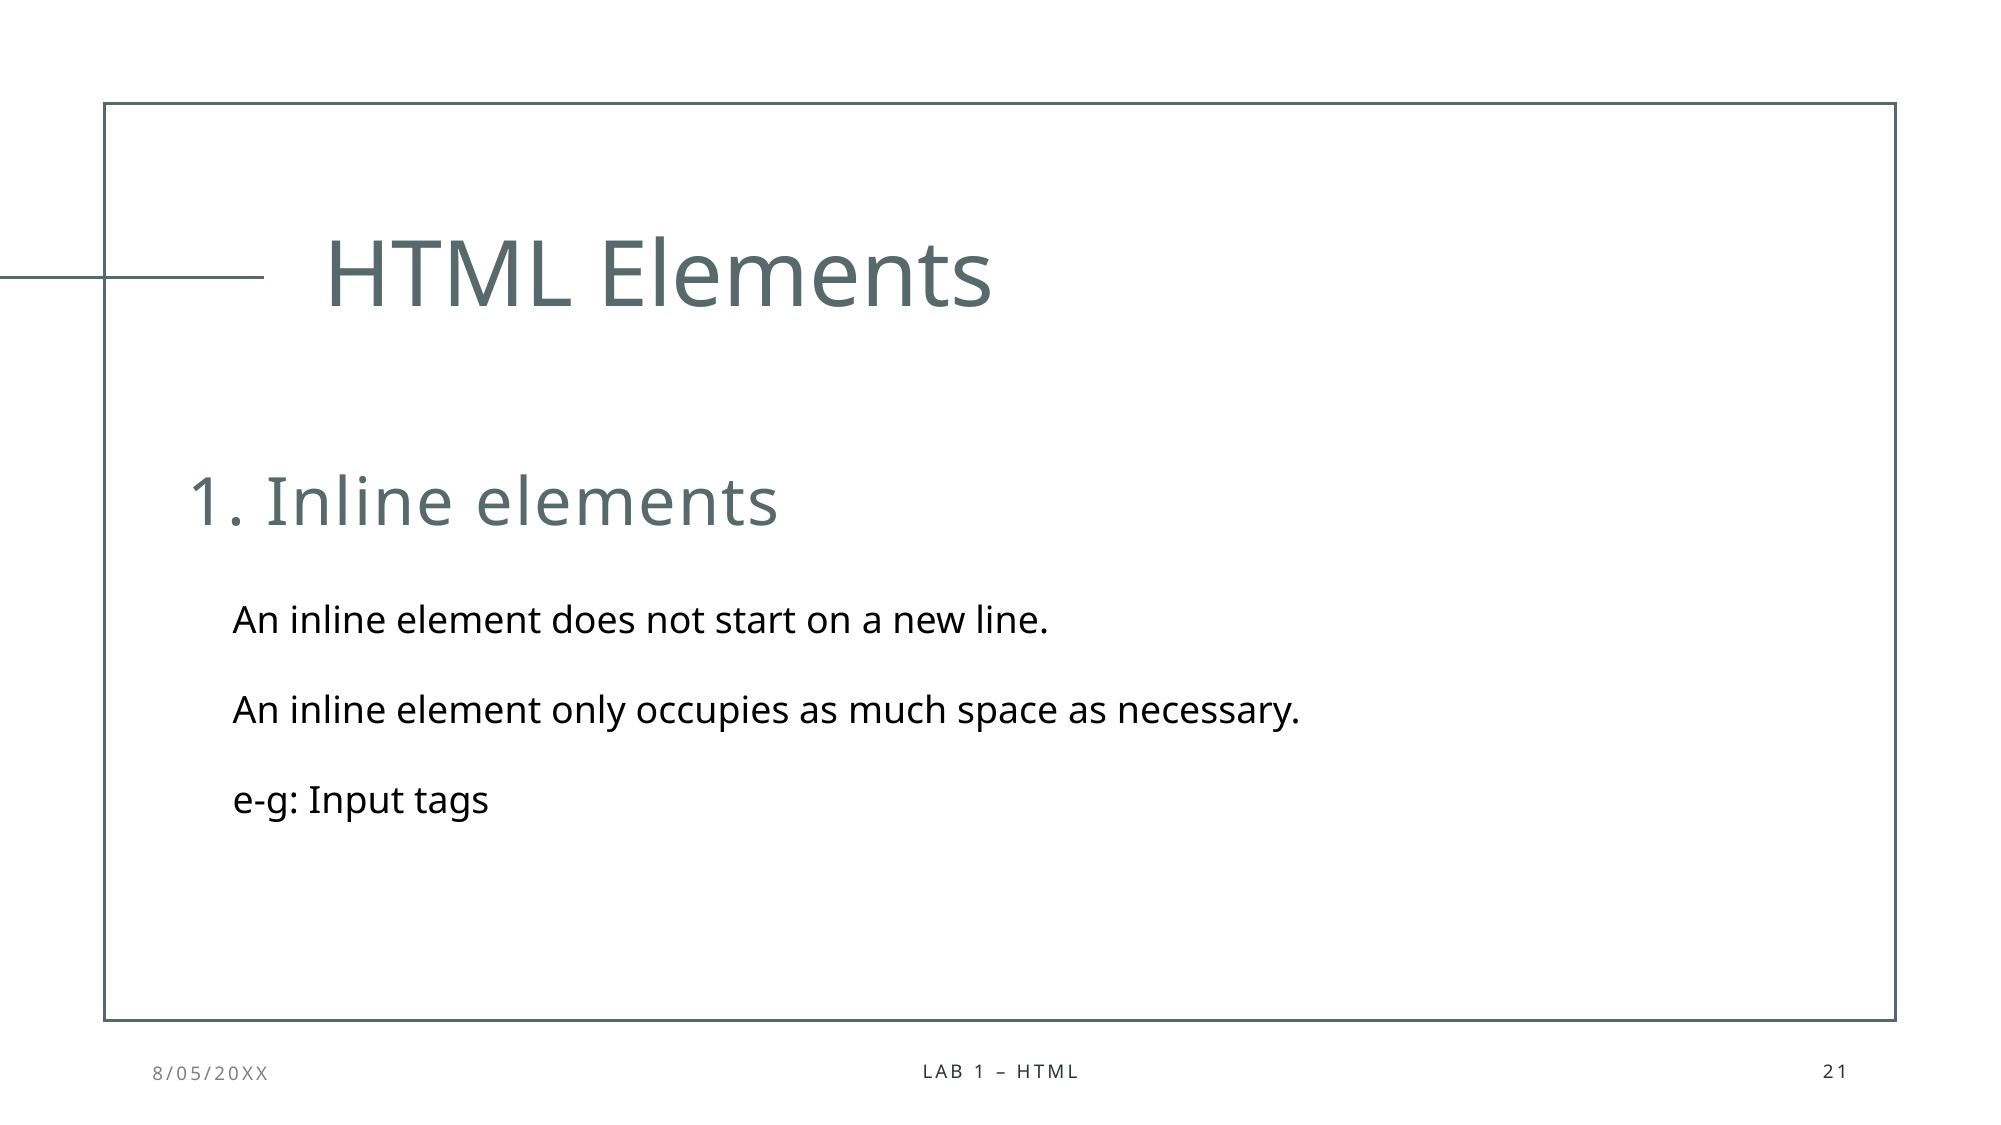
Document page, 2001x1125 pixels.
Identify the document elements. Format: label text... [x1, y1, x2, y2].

footer Lab 1 – html [662, 1042, 1338, 1103]
text_box 1. Inline elements [172, 450, 950, 559]
text_box [104, 103, 1896, 1021]
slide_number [137, 1042, 588, 1103]
text_box An inline element does not start on a new line. An inline element only occupies as much space as necessary. e-g: Input tags [217, 588, 1783, 829]
slide_number 21 [1412, 1042, 1863, 1103]
